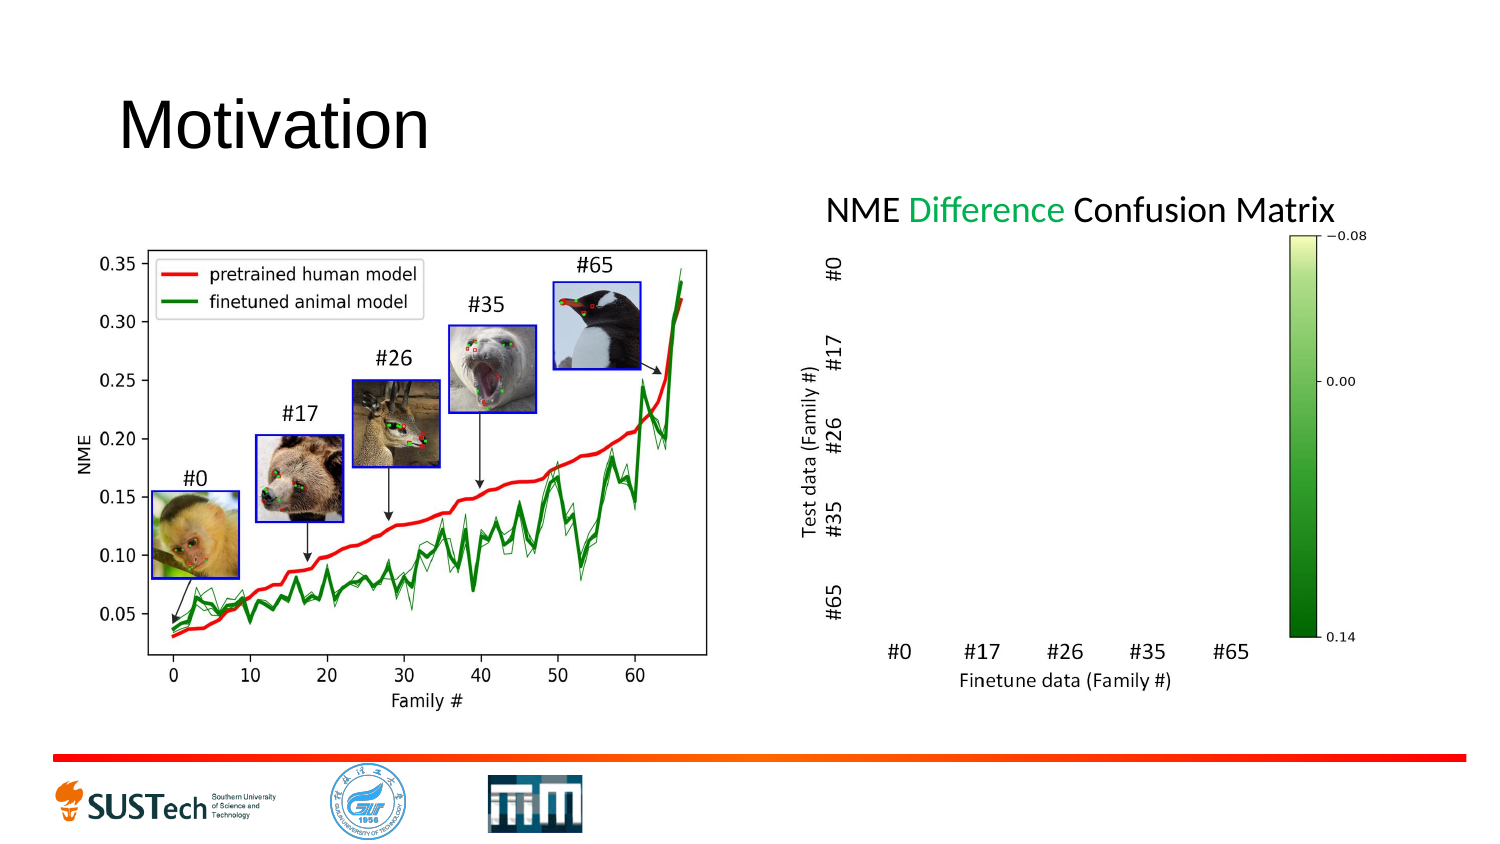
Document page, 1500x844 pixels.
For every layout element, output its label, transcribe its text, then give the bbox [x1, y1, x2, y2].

picture [49, 775, 278, 832]
picture [487, 775, 583, 833]
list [788, 229, 1369, 704]
title Motivation [103, 44, 1397, 208]
picture [57, 185, 717, 722]
picture [330, 763, 406, 840]
text_box NME Difference Confusion Matrix [811, 177, 1397, 238]
